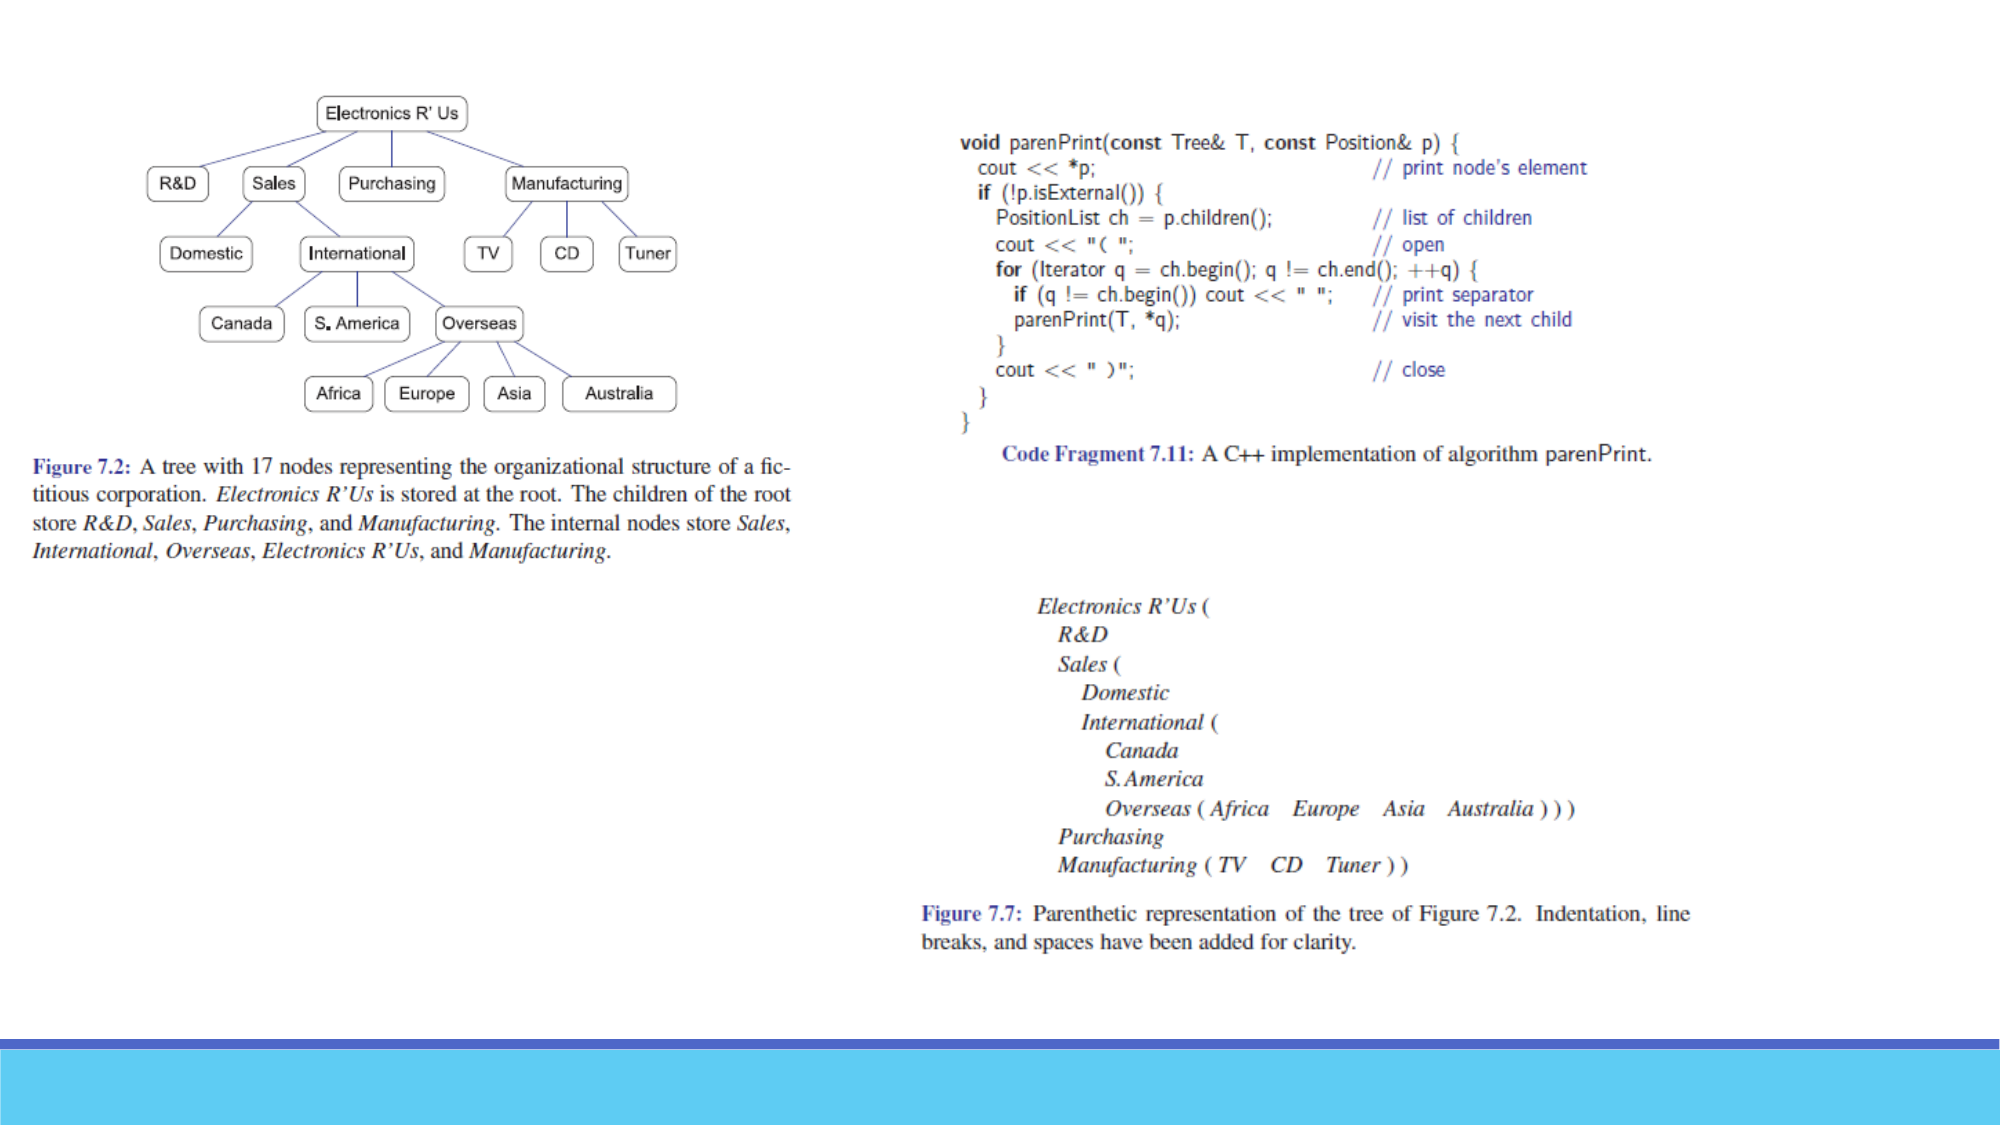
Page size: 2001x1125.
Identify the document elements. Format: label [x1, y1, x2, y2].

picture [18, 89, 805, 590]
picture [900, 588, 1710, 962]
picture [935, 116, 1675, 474]
